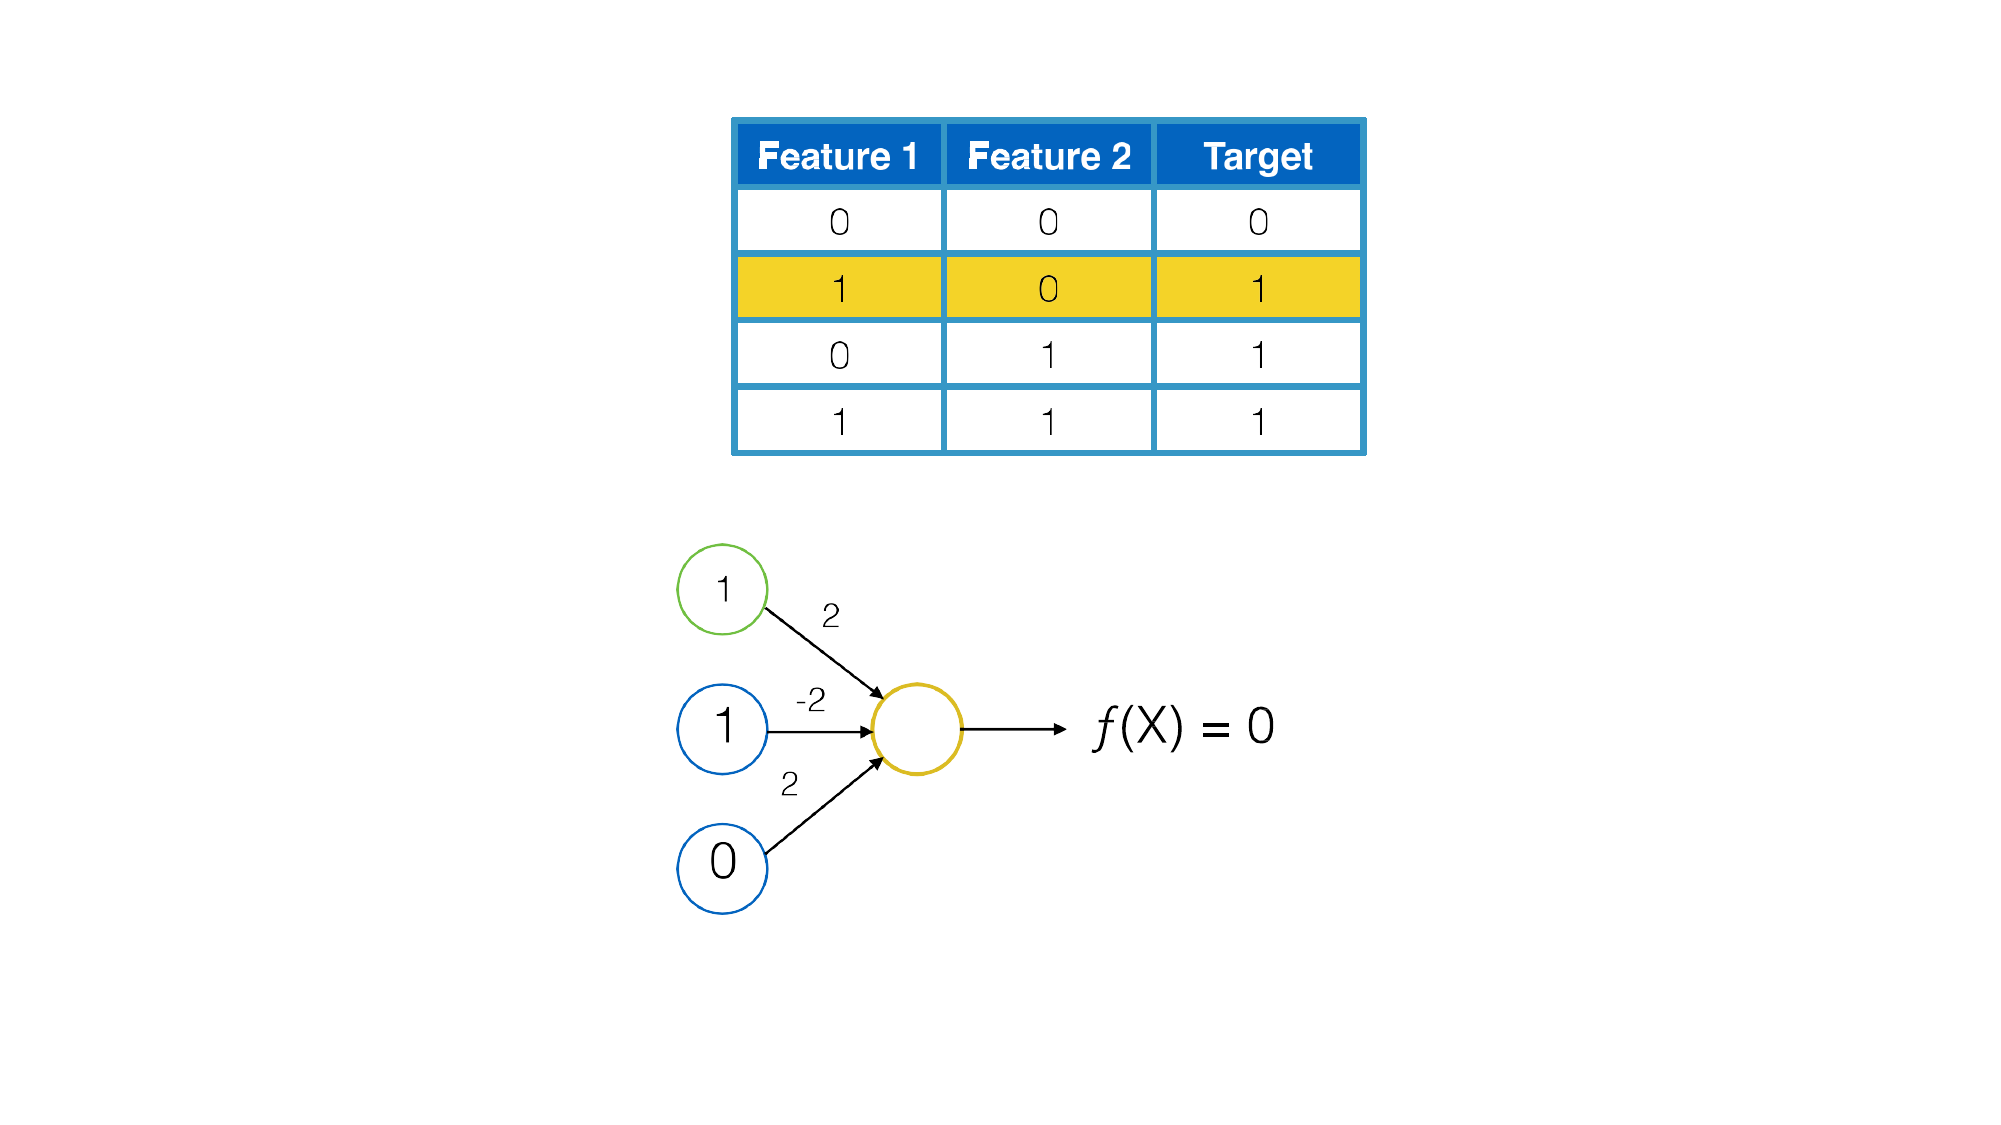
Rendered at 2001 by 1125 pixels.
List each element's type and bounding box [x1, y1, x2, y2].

text_box [1137, 705, 1167, 743]
text_box [732, 118, 1366, 456]
text_box [1091, 705, 1119, 753]
text_box [1122, 704, 1134, 753]
text_box [1248, 706, 1274, 744]
text_box [1170, 704, 1182, 753]
text_box [676, 543, 1067, 915]
